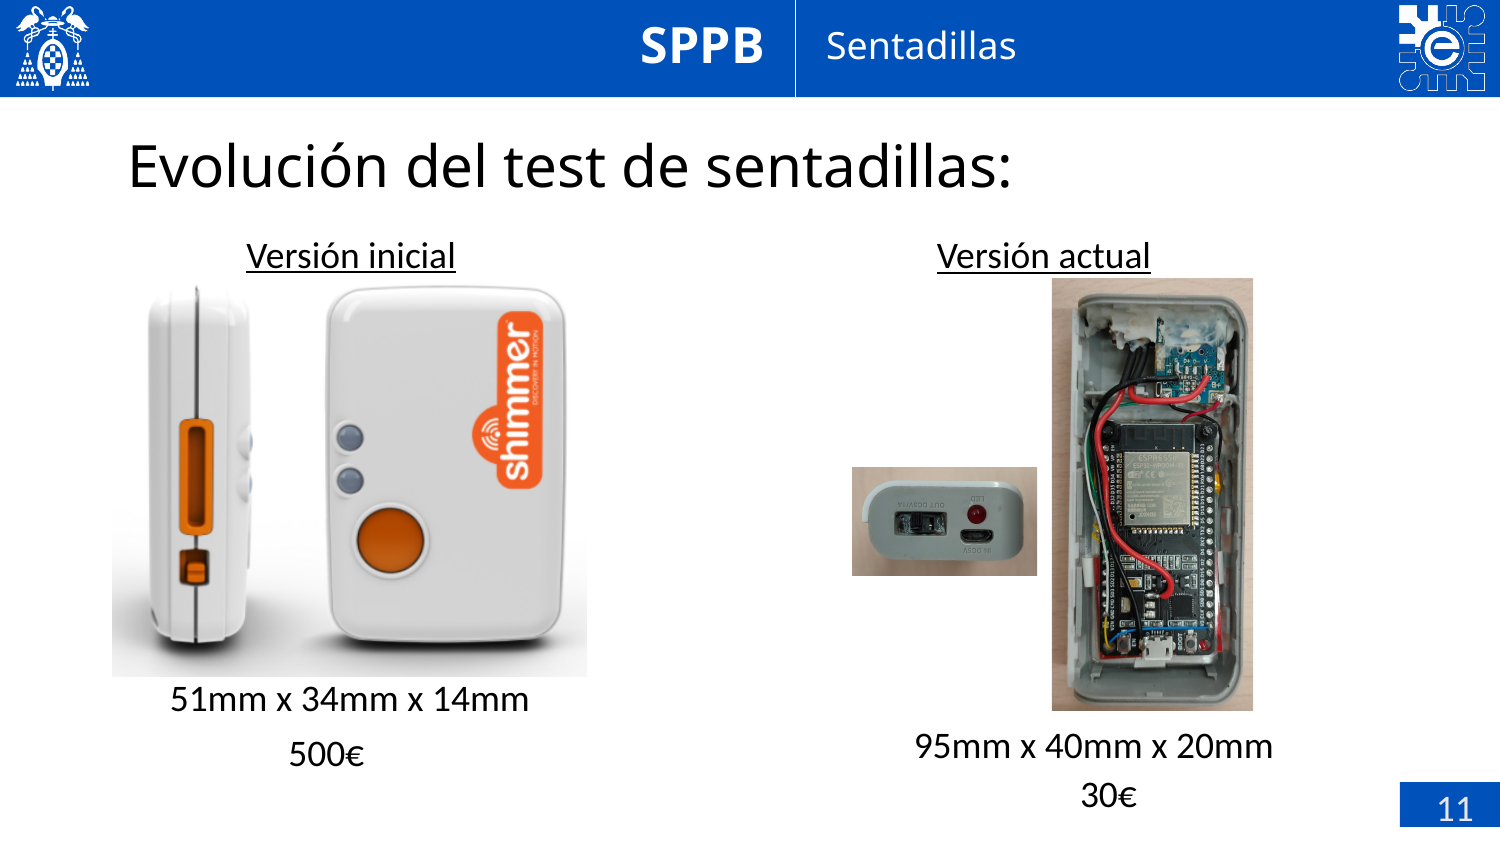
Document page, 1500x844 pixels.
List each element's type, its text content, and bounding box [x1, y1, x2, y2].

text_box 30€ [1064, 762, 1153, 823]
text_box 95mm x 40mm x 20mm [899, 714, 1290, 774]
text_box Versión inicial [231, 223, 471, 257]
list Evolución del test de sentadillas: [75, 129, 1453, 827]
picture [1051, 278, 1254, 711]
picture [112, 257, 587, 677]
list Sentadillas [811, 6, 1378, 89]
text_box Versión actual [922, 224, 1167, 284]
text_box 51mm x 34mm x 14mm [155, 677, 546, 727]
list SPPB [112, 6, 780, 89]
picture [852, 428, 1038, 614]
slide_number 11 [1399, 782, 1500, 827]
text_box 500€ [273, 721, 380, 782]
